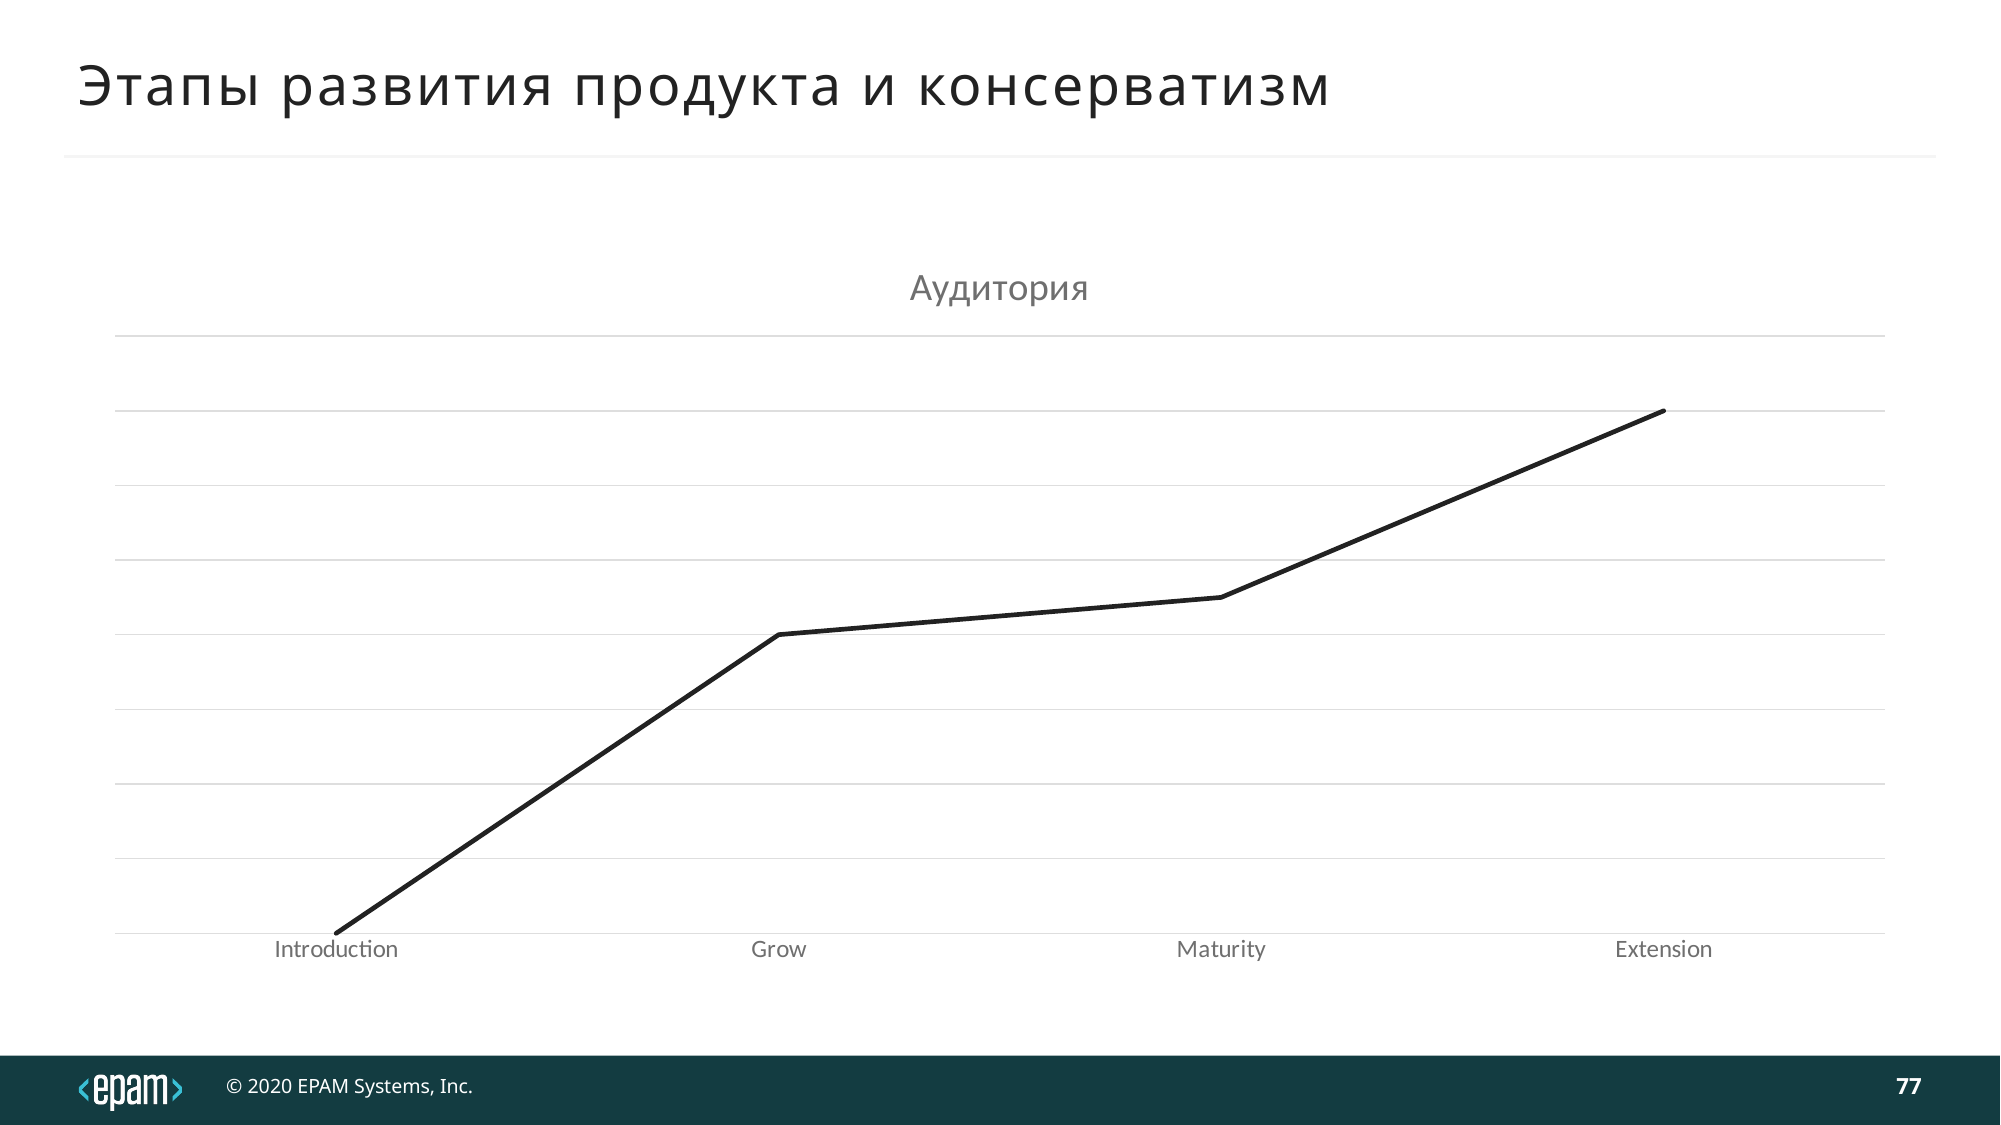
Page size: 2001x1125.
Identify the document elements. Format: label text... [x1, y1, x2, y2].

chart [78, 236, 1922, 980]
slide_number 77 [1621, 1055, 1922, 1125]
title Этапы развития продукта и консерватизм [78, 50, 1922, 116]
